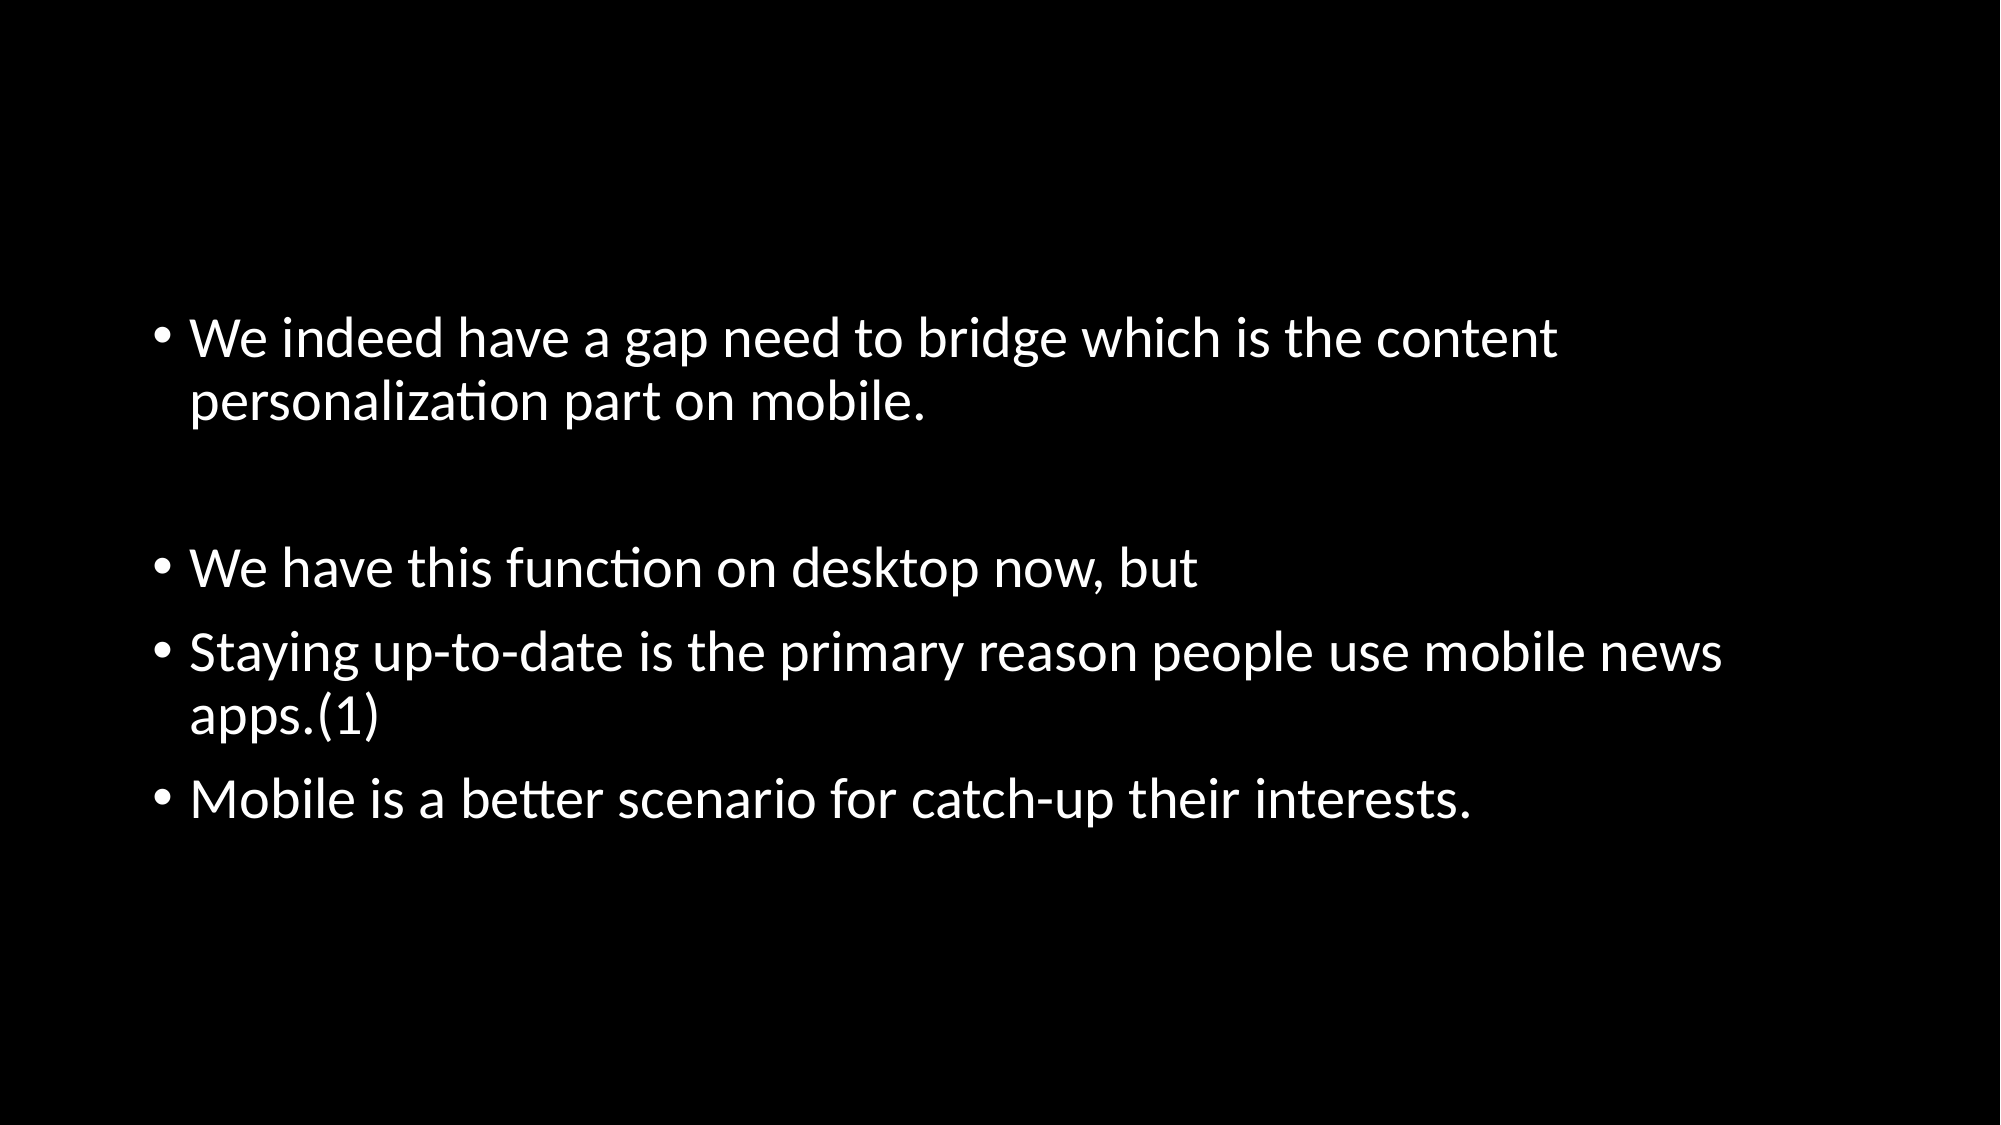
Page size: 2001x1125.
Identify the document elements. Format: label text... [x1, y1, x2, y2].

list We indeed have a gap need to bridge which is the content personalization part on mobile. We have this function on desktop now, but Staying up-to-date is the primary reason people use mobile news apps.(1) Mobile is a better scenario for catch-up their interests. [137, 299, 1863, 1014]
